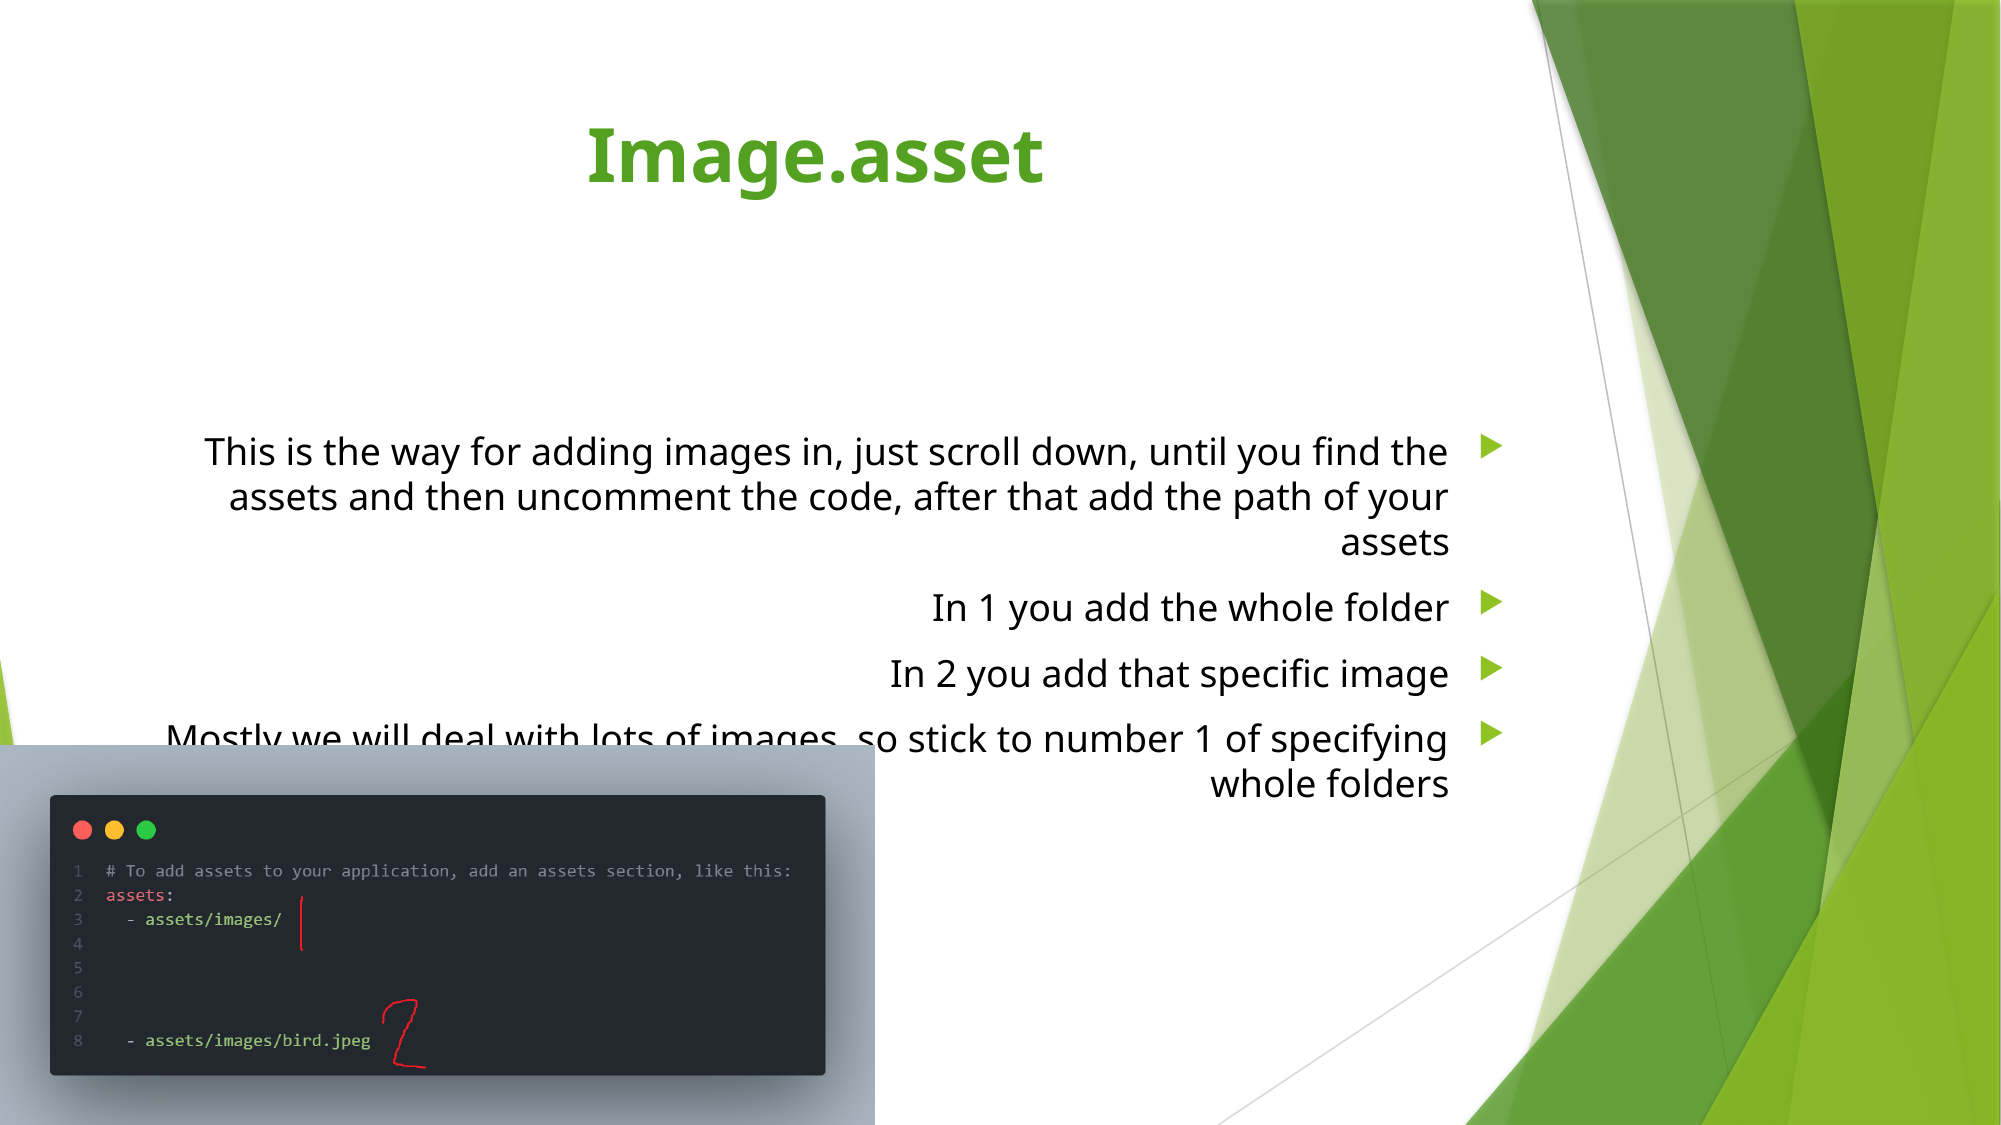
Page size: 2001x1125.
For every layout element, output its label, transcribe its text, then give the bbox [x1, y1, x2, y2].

list This is the way for adding images in, just scroll down, until you find the assets and then uncomment the code, after that add the path of your assets In 1 you add the whole folder In 2 you add that specific image Mostly we will deal with lots of images, so stick to number 1 of specifying whole folders [111, 354, 1522, 1125]
title Image.asset [111, 99, 1522, 317]
picture [0, 745, 876, 1125]
